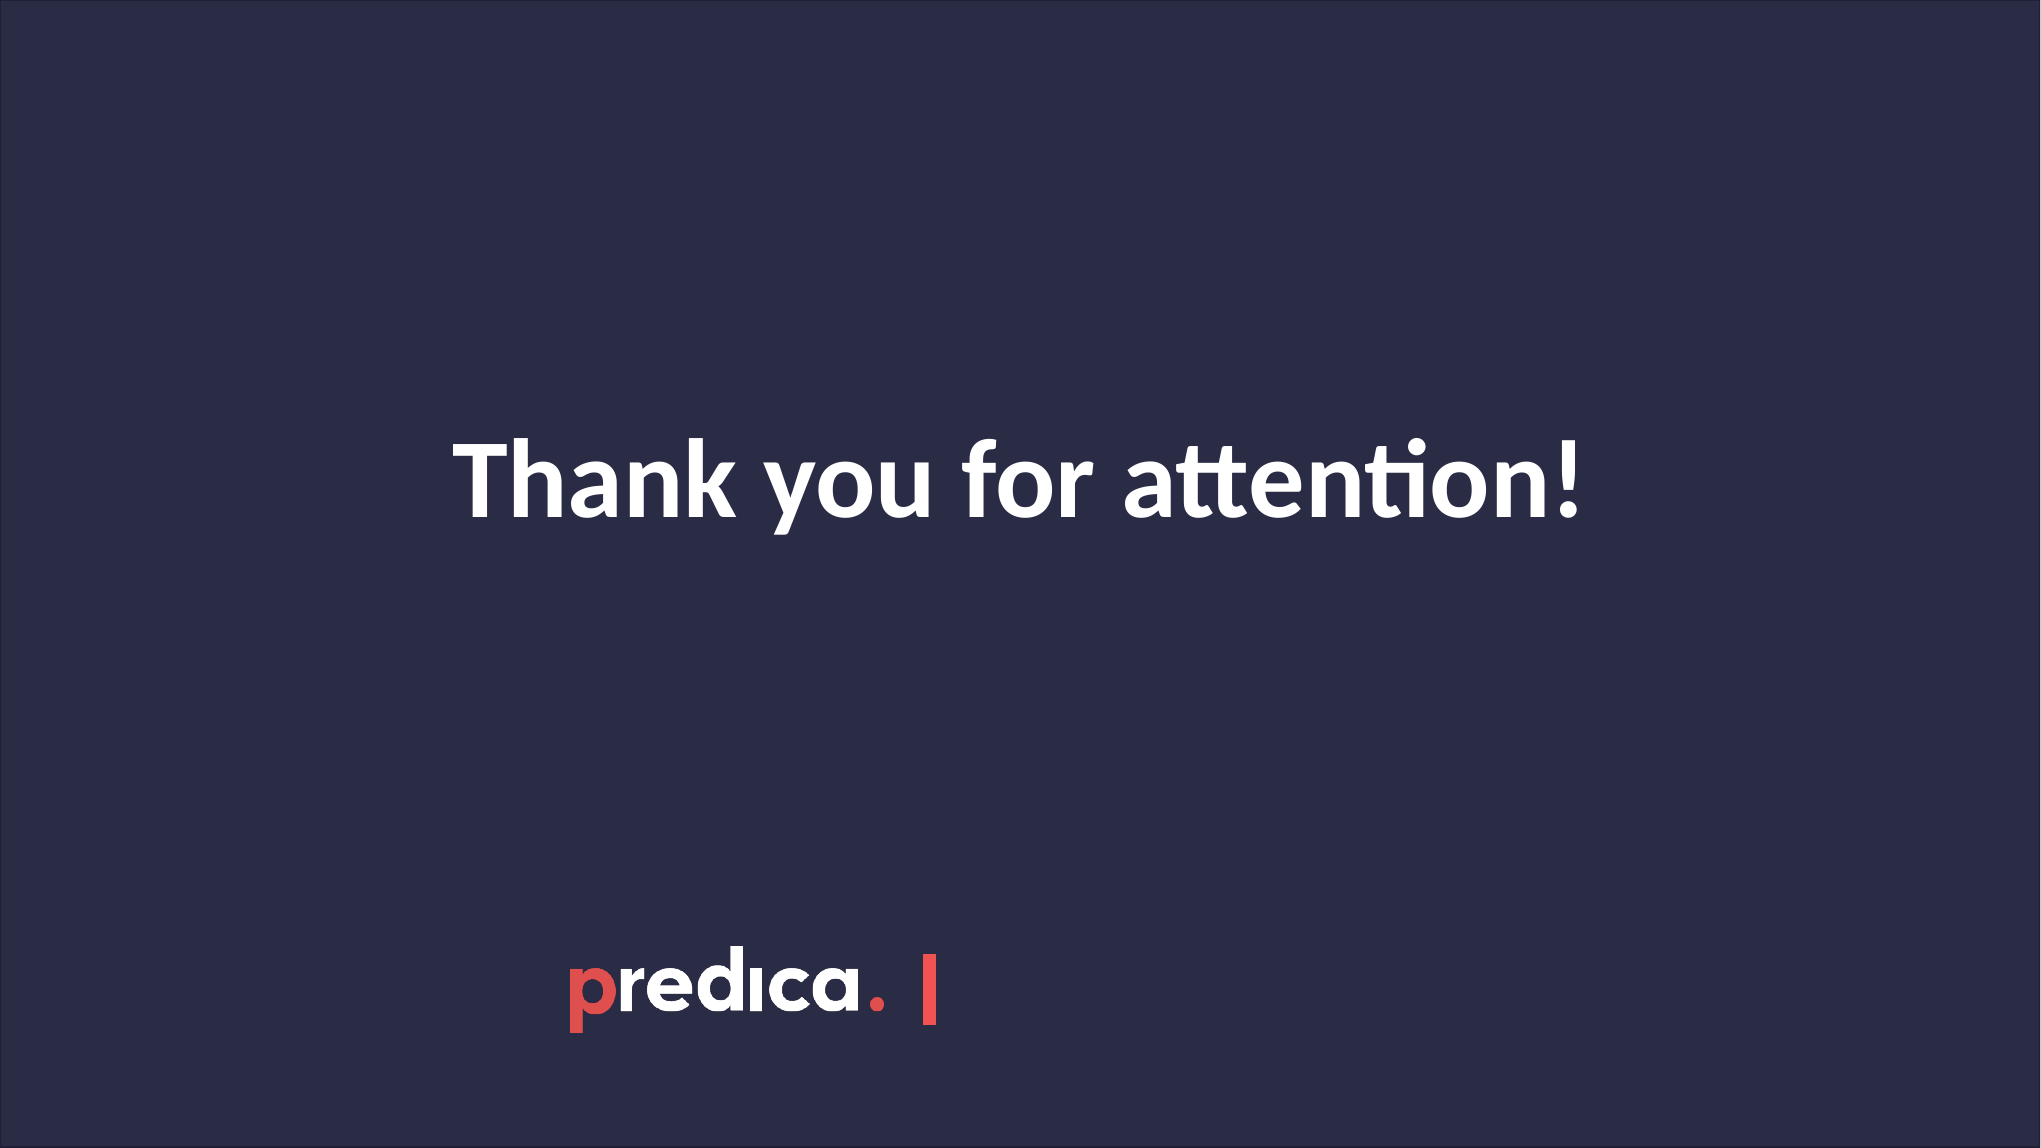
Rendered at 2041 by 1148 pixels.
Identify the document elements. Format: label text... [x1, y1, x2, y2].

picture [570, 946, 884, 1033]
list Thank you for attention! [304, 392, 1736, 570]
